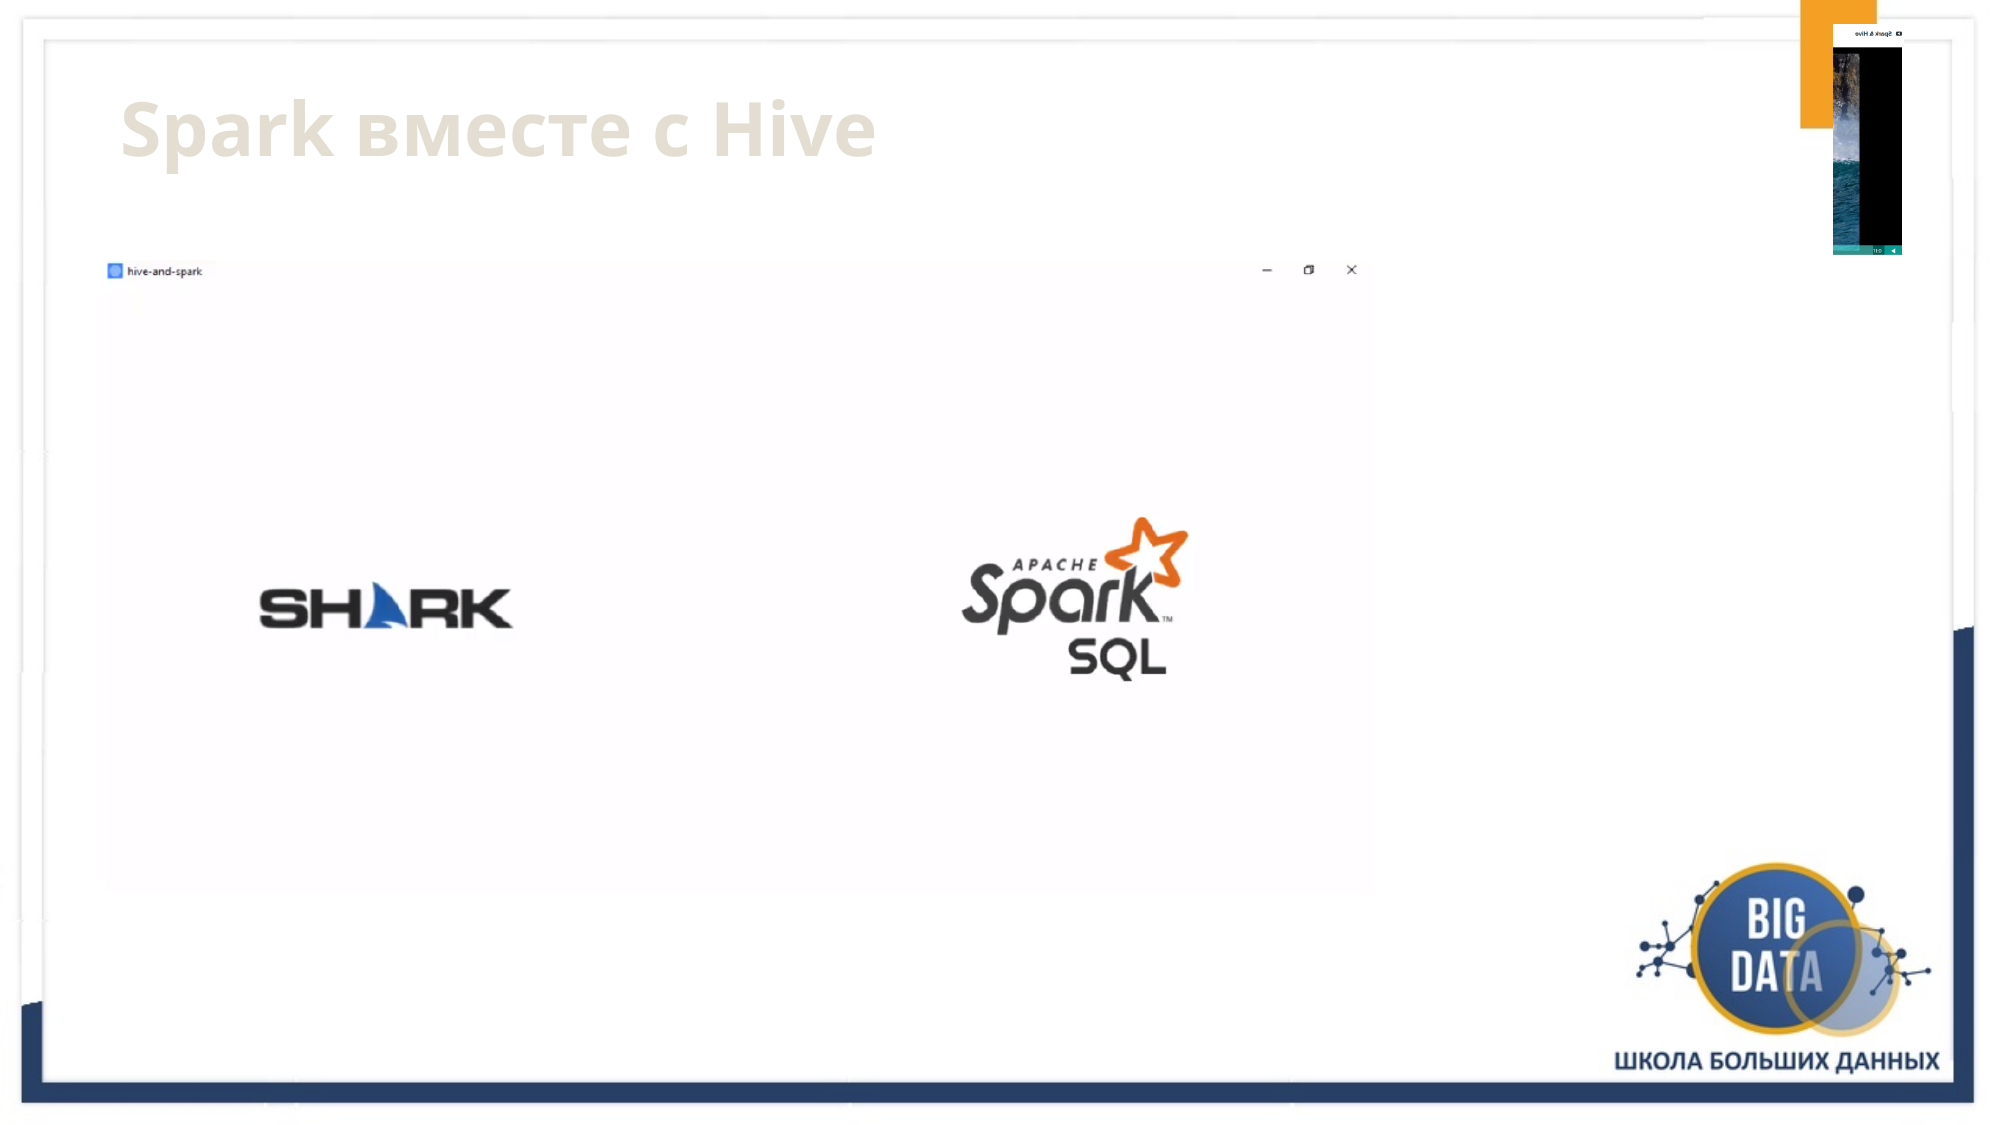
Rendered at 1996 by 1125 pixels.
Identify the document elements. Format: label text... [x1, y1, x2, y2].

title Spark вместе с Hive [105, 74, 1645, 304]
picture [0, 0, 1996, 1125]
